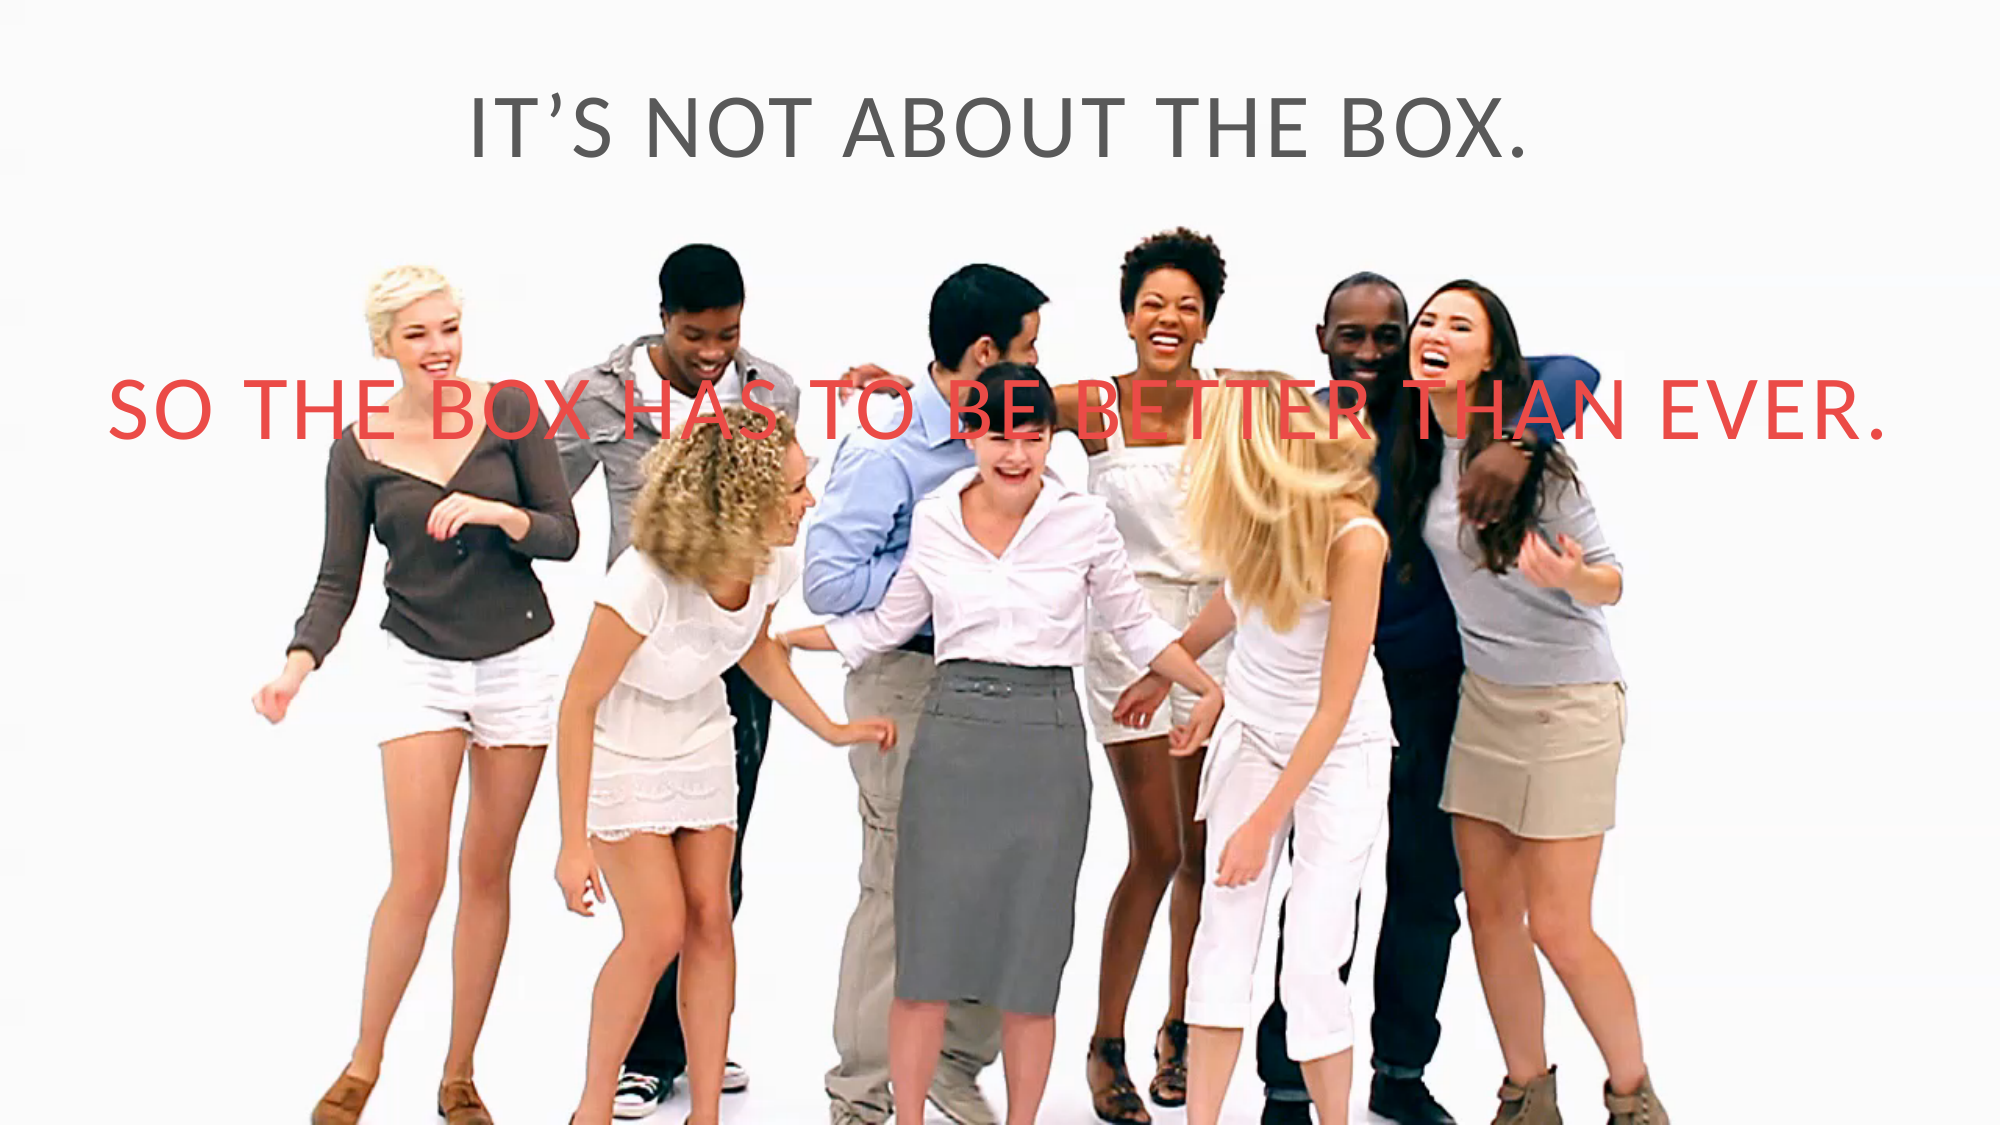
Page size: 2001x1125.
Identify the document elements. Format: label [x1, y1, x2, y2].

text_box [0, 0, 2000, 1125]
